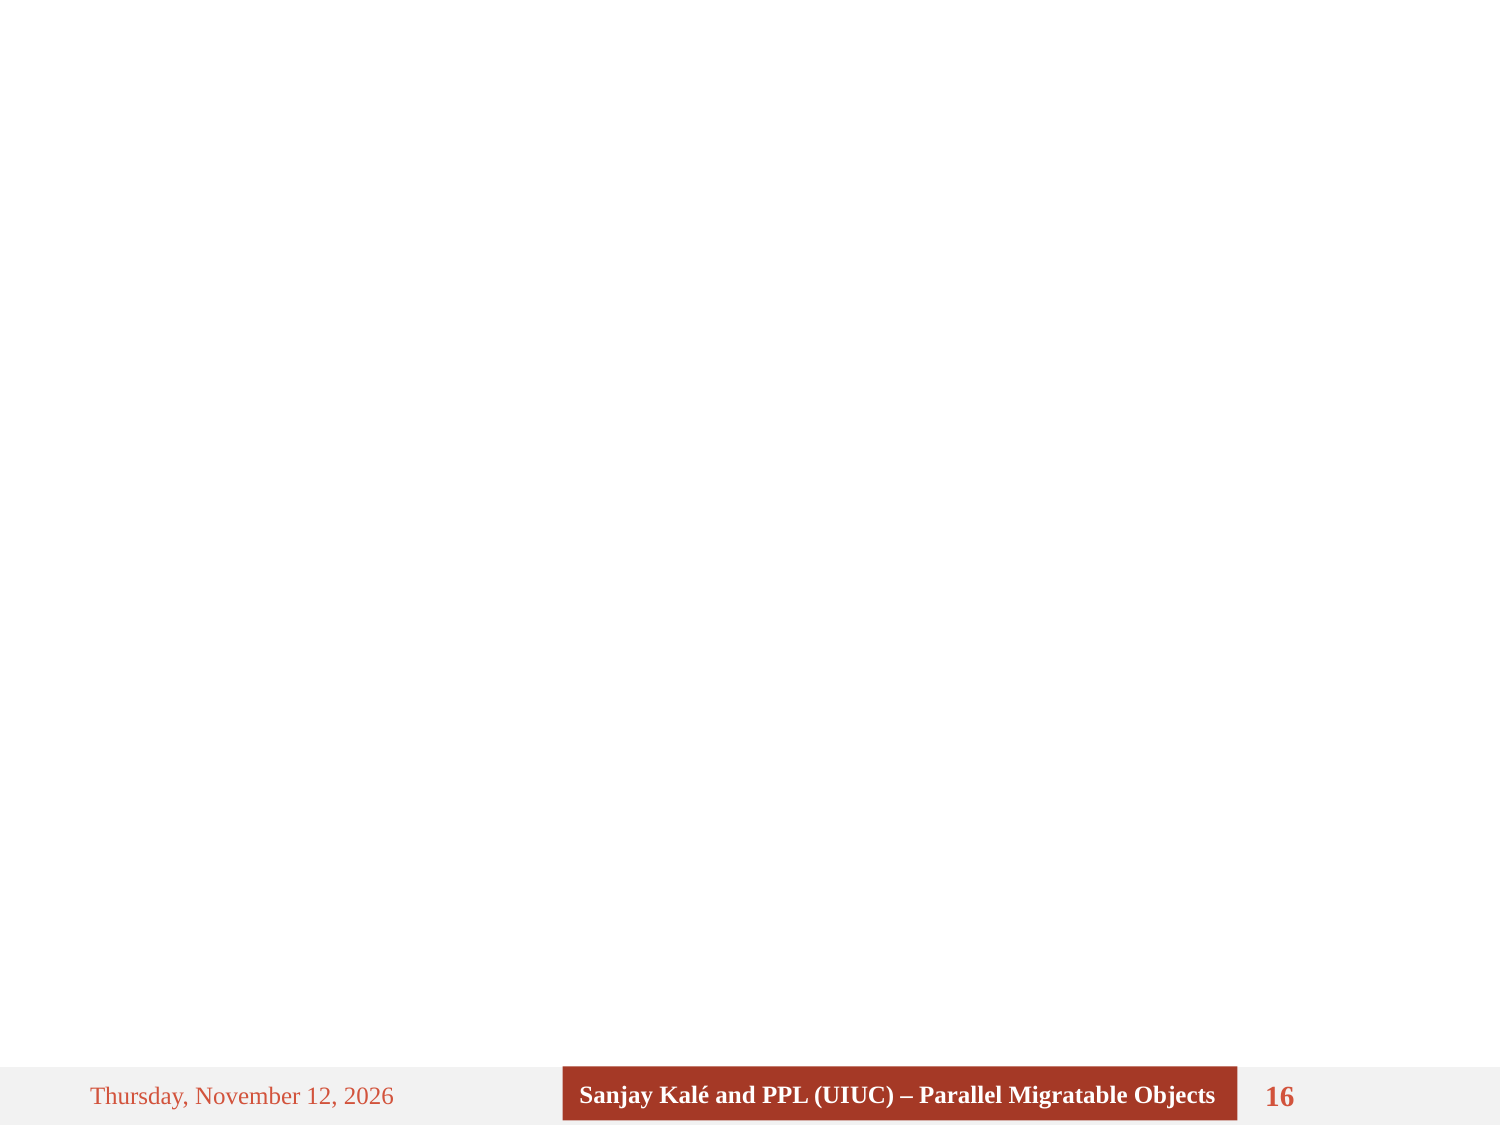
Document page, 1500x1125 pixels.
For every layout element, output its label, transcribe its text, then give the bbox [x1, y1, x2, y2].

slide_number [75, 1067, 550, 1122]
slide_number 16 [1250, 1067, 1425, 1122]
footer Sanjay Kalé and PPL (UIUC) – Parallel Migratable Objects [562, 1066, 1238, 1121]
